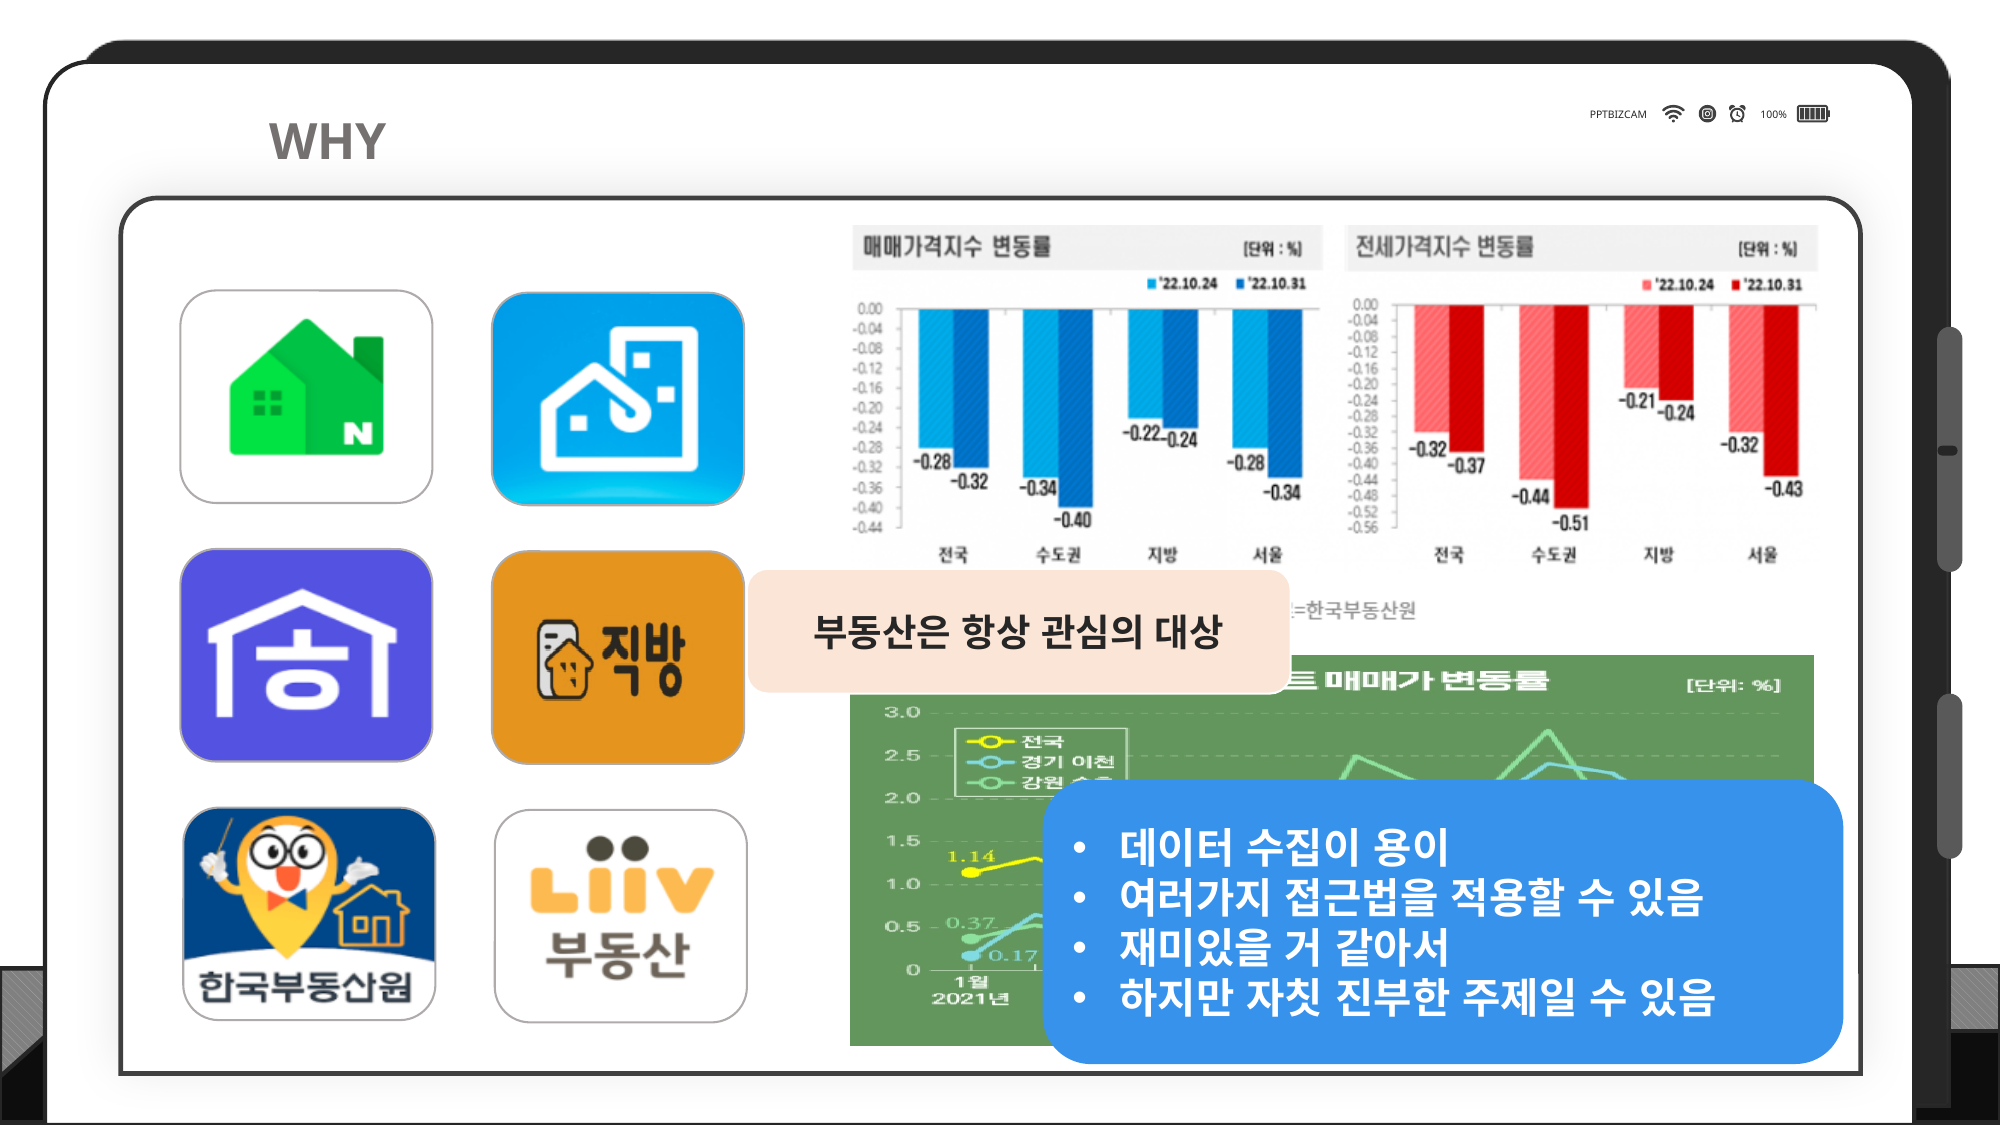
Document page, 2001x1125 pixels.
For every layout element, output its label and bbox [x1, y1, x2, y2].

picture [850, 655, 1814, 1046]
picture [850, 225, 1820, 637]
text_box [491, 292, 747, 1023]
text_box [180, 290, 436, 1021]
text_box [0, 61, 2000, 1125]
